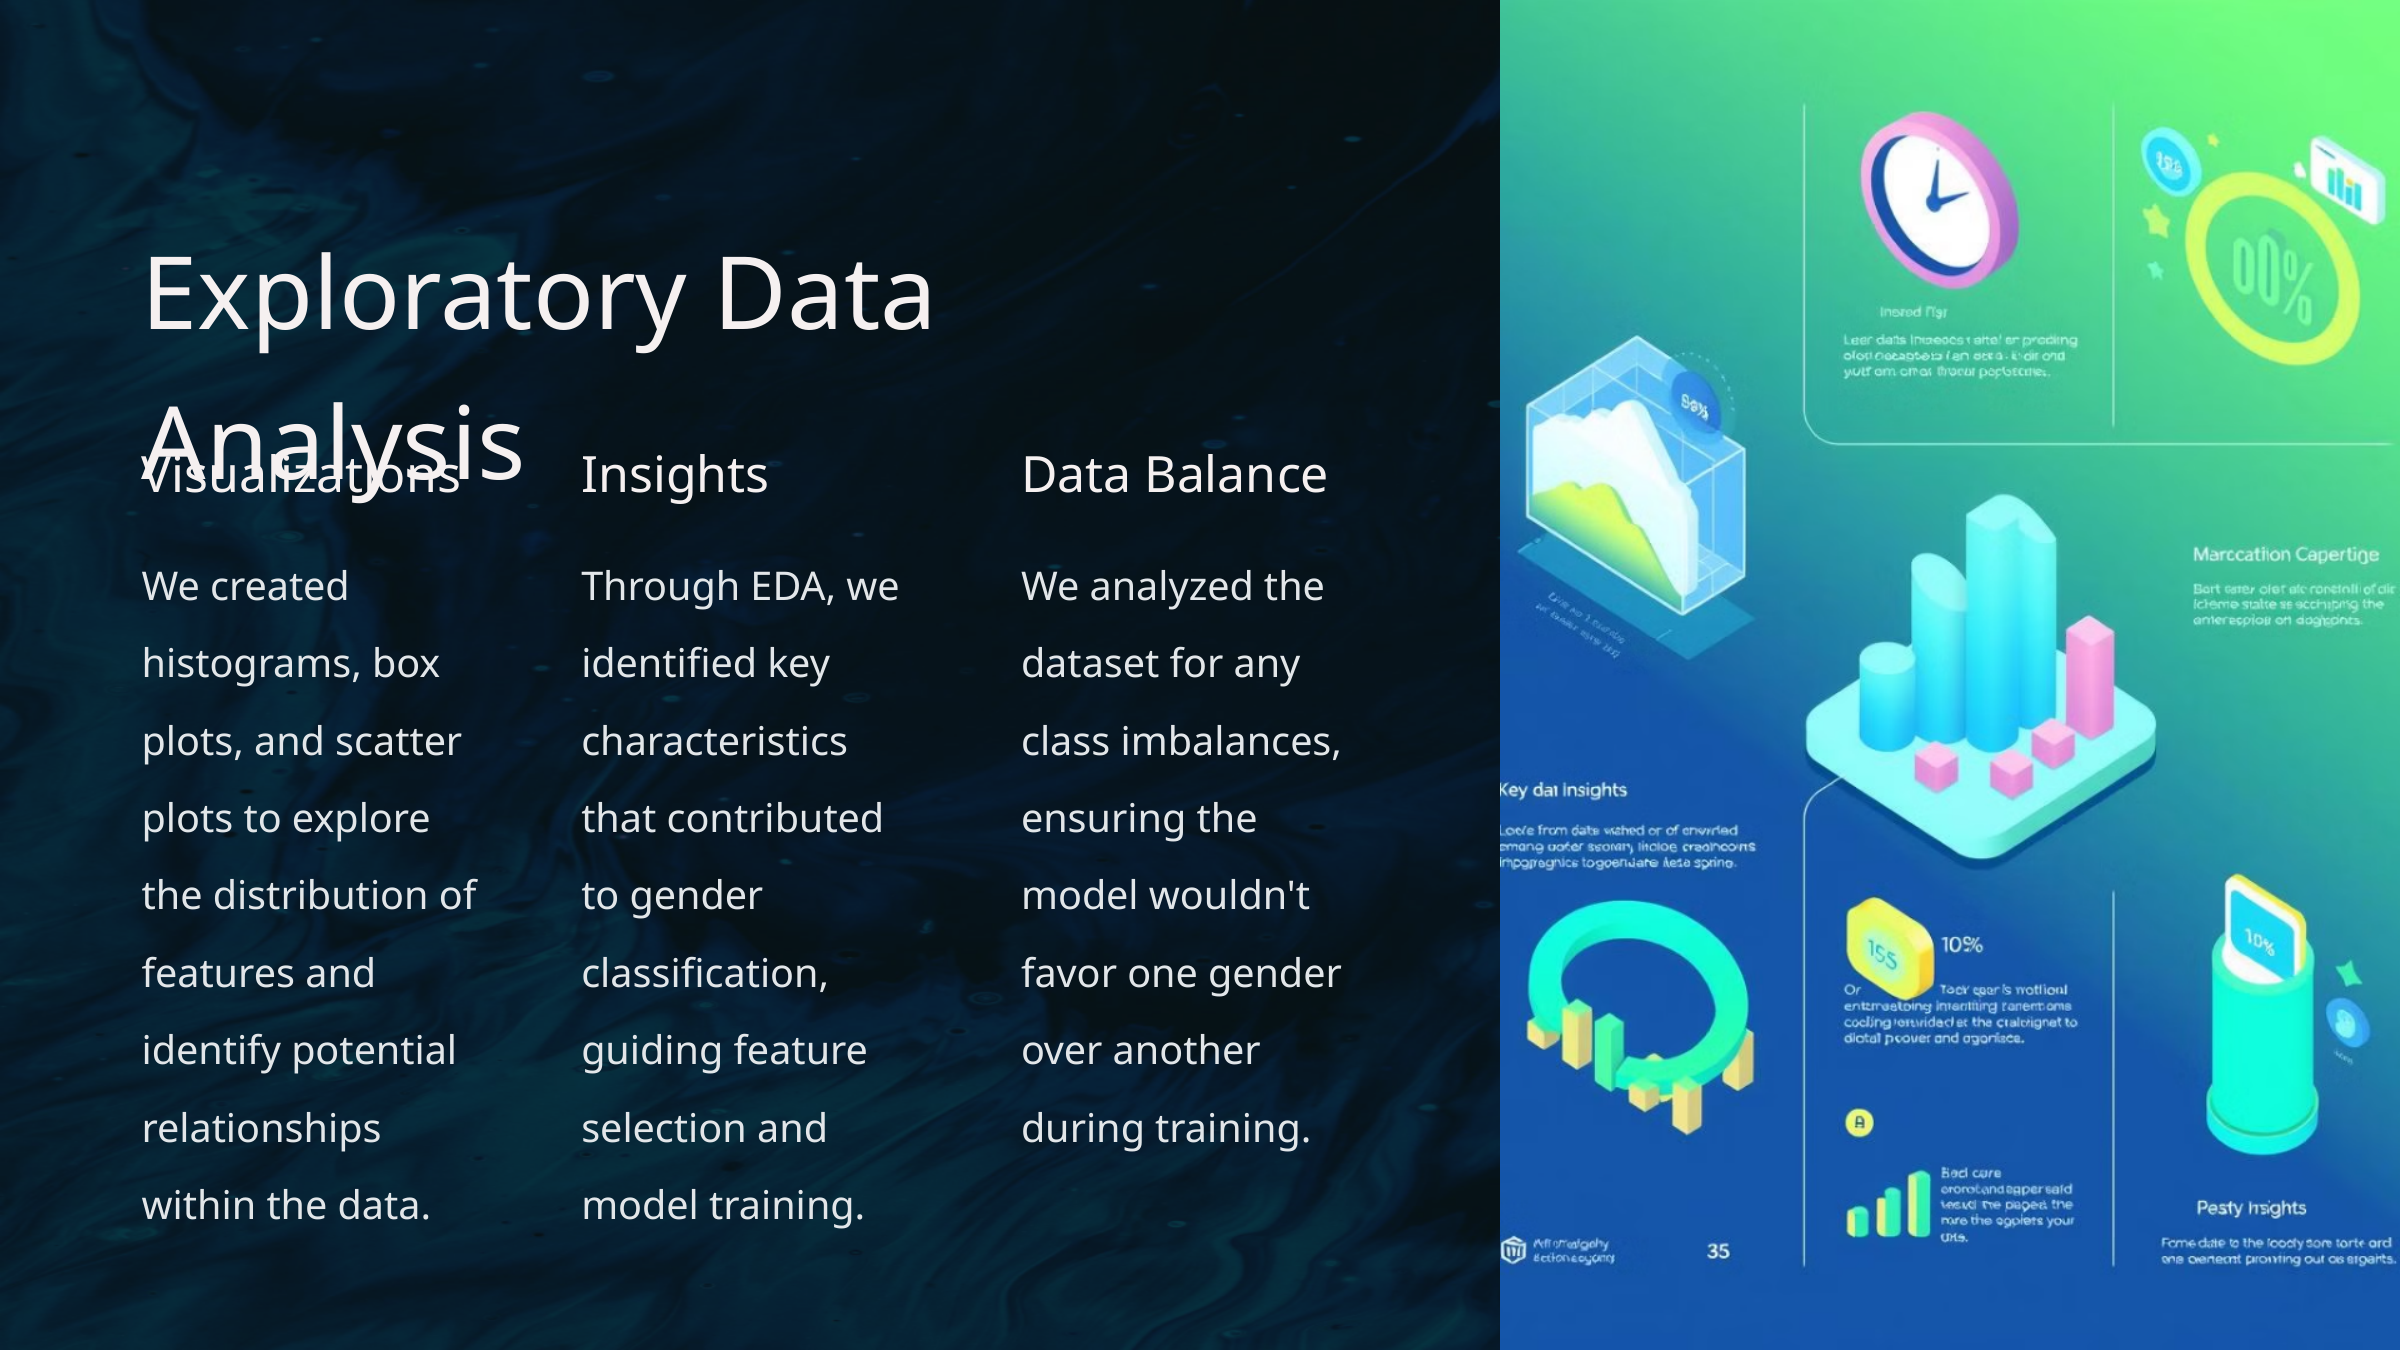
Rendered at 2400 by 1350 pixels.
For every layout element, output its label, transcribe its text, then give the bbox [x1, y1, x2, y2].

text_box Exploratory Data Analysis [141, 199, 1235, 326]
text_box Through EDA, we identified key characteristics that contributed to gender classification, guiding feature selection and model training. [581, 531, 921, 1114]
text_box We analyzed the dataset for any class imbalances, ensuring the model wouldn't favor one gender over another during training. [1021, 531, 1361, 1050]
text_box Data Balance [1021, 427, 1361, 491]
picture [0, 0, 2400, 1350]
text_box Visualizations [141, 427, 482, 491]
text_box Insights [581, 427, 921, 491]
text_box We created histograms, box plots, and scatter plots to explore the distribution of features and identify potential relationships within the data. [141, 531, 482, 1114]
